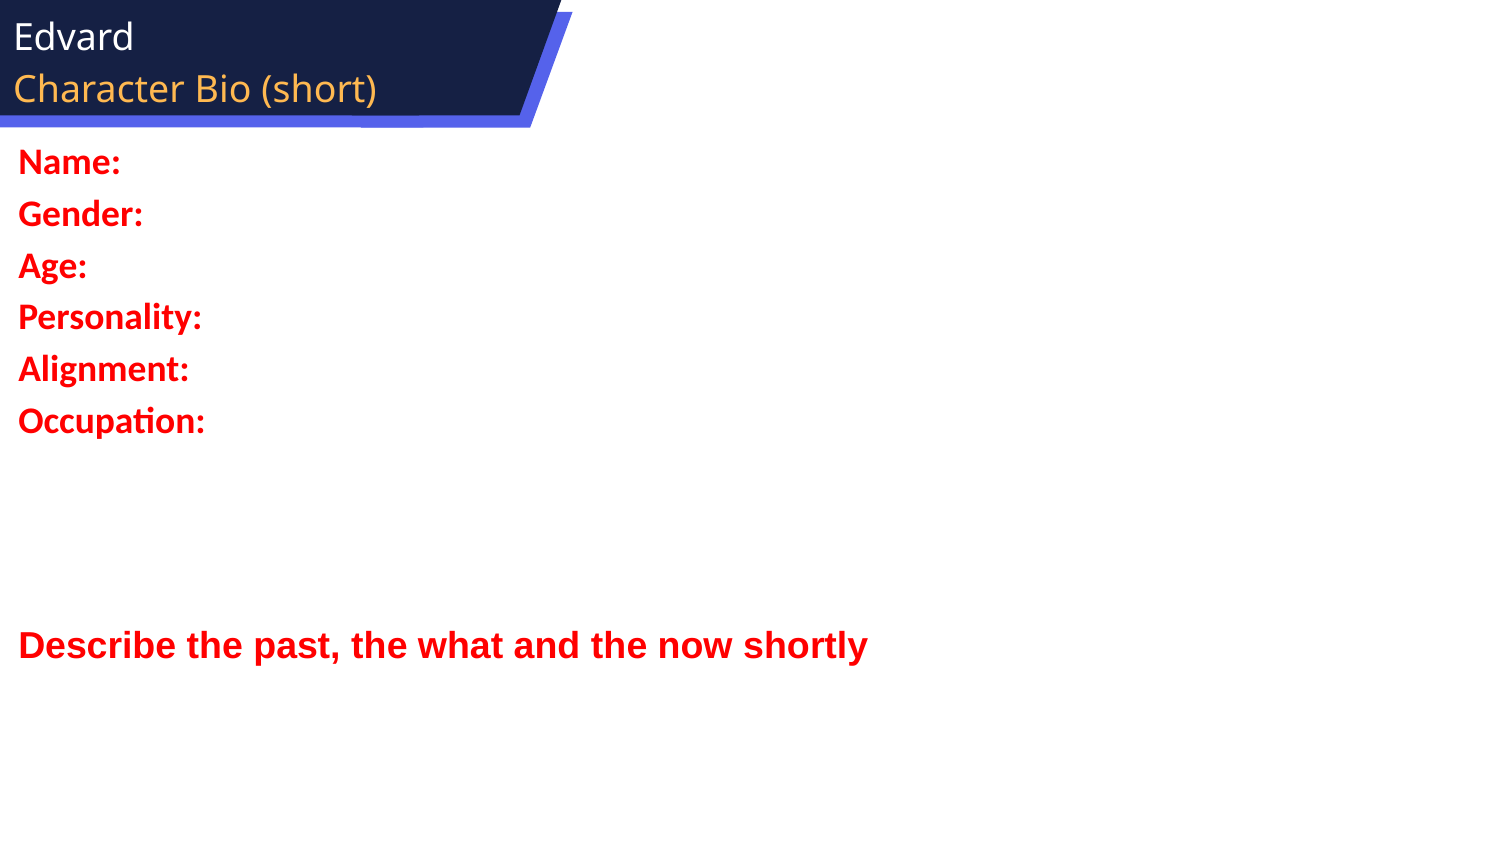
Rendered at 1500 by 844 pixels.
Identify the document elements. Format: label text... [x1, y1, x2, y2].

text_box Edvard Character Bio (short) [2, 0, 618, 130]
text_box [0, 0, 573, 128]
text_box Name: Gender: Age: Personality: Alignment: Occupation: Describe the past, the what and the now shortly [3, 115, 1500, 752]
